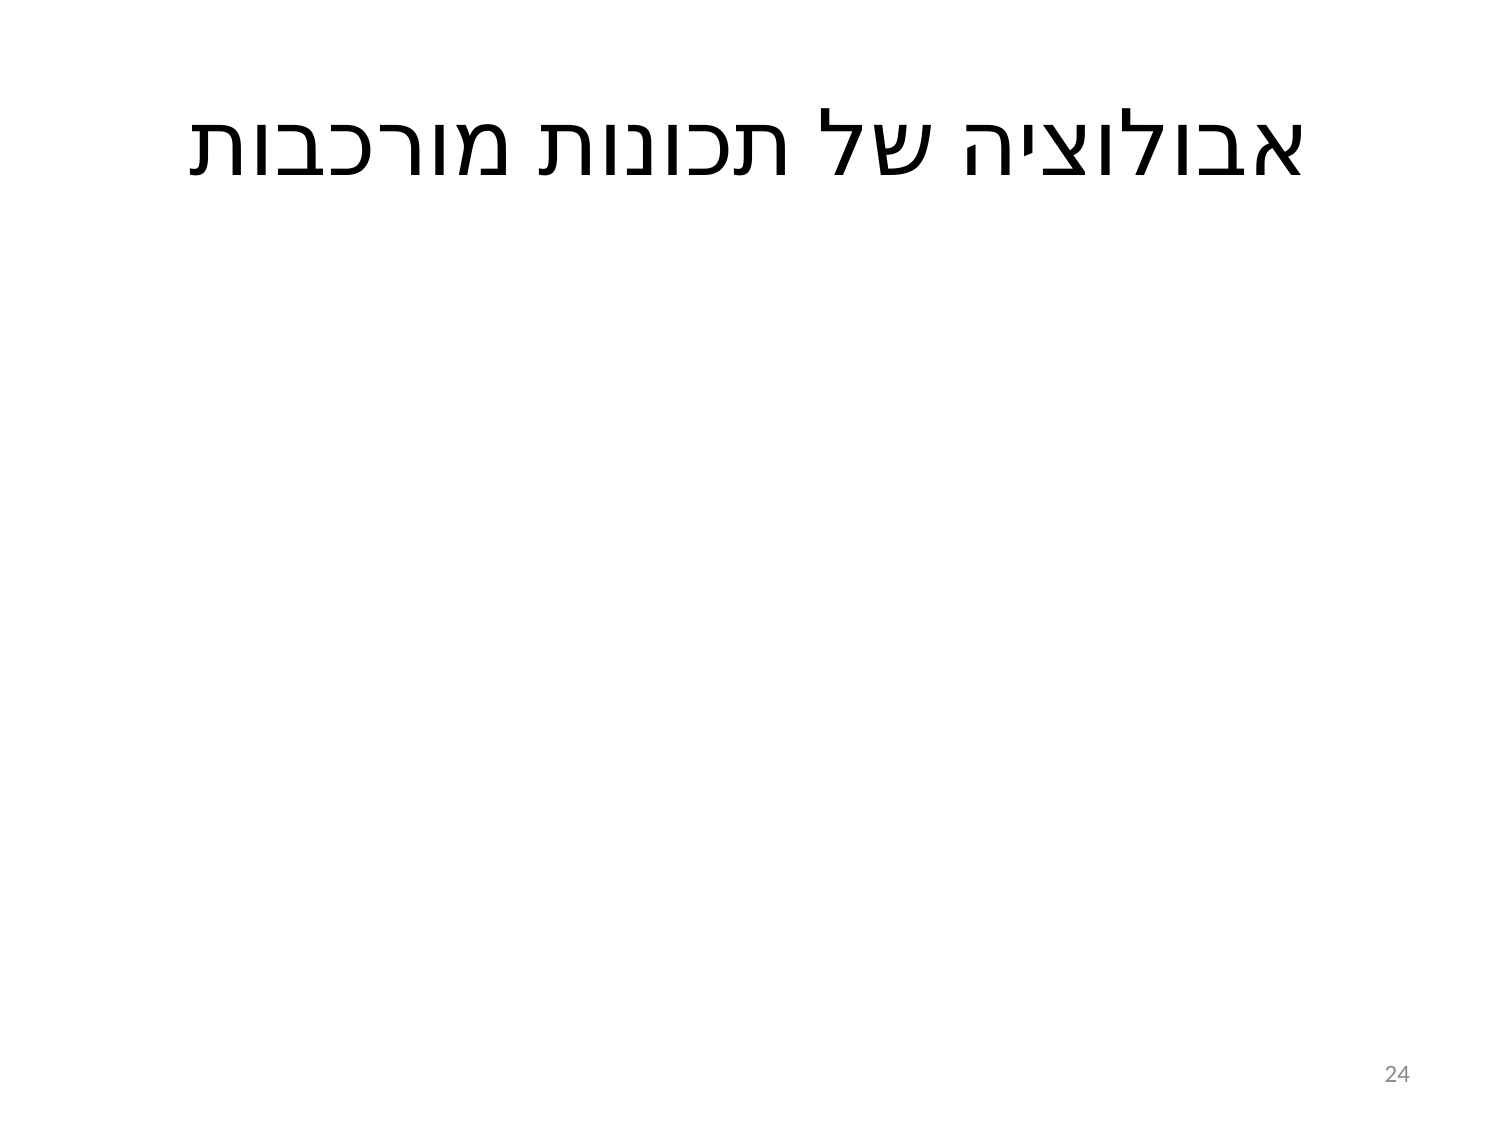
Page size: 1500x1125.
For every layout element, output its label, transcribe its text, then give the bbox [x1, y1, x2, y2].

slide_number 24 [1074, 1042, 1425, 1103]
title אבולוציה של תכונות מורכבות [75, 45, 1425, 233]
